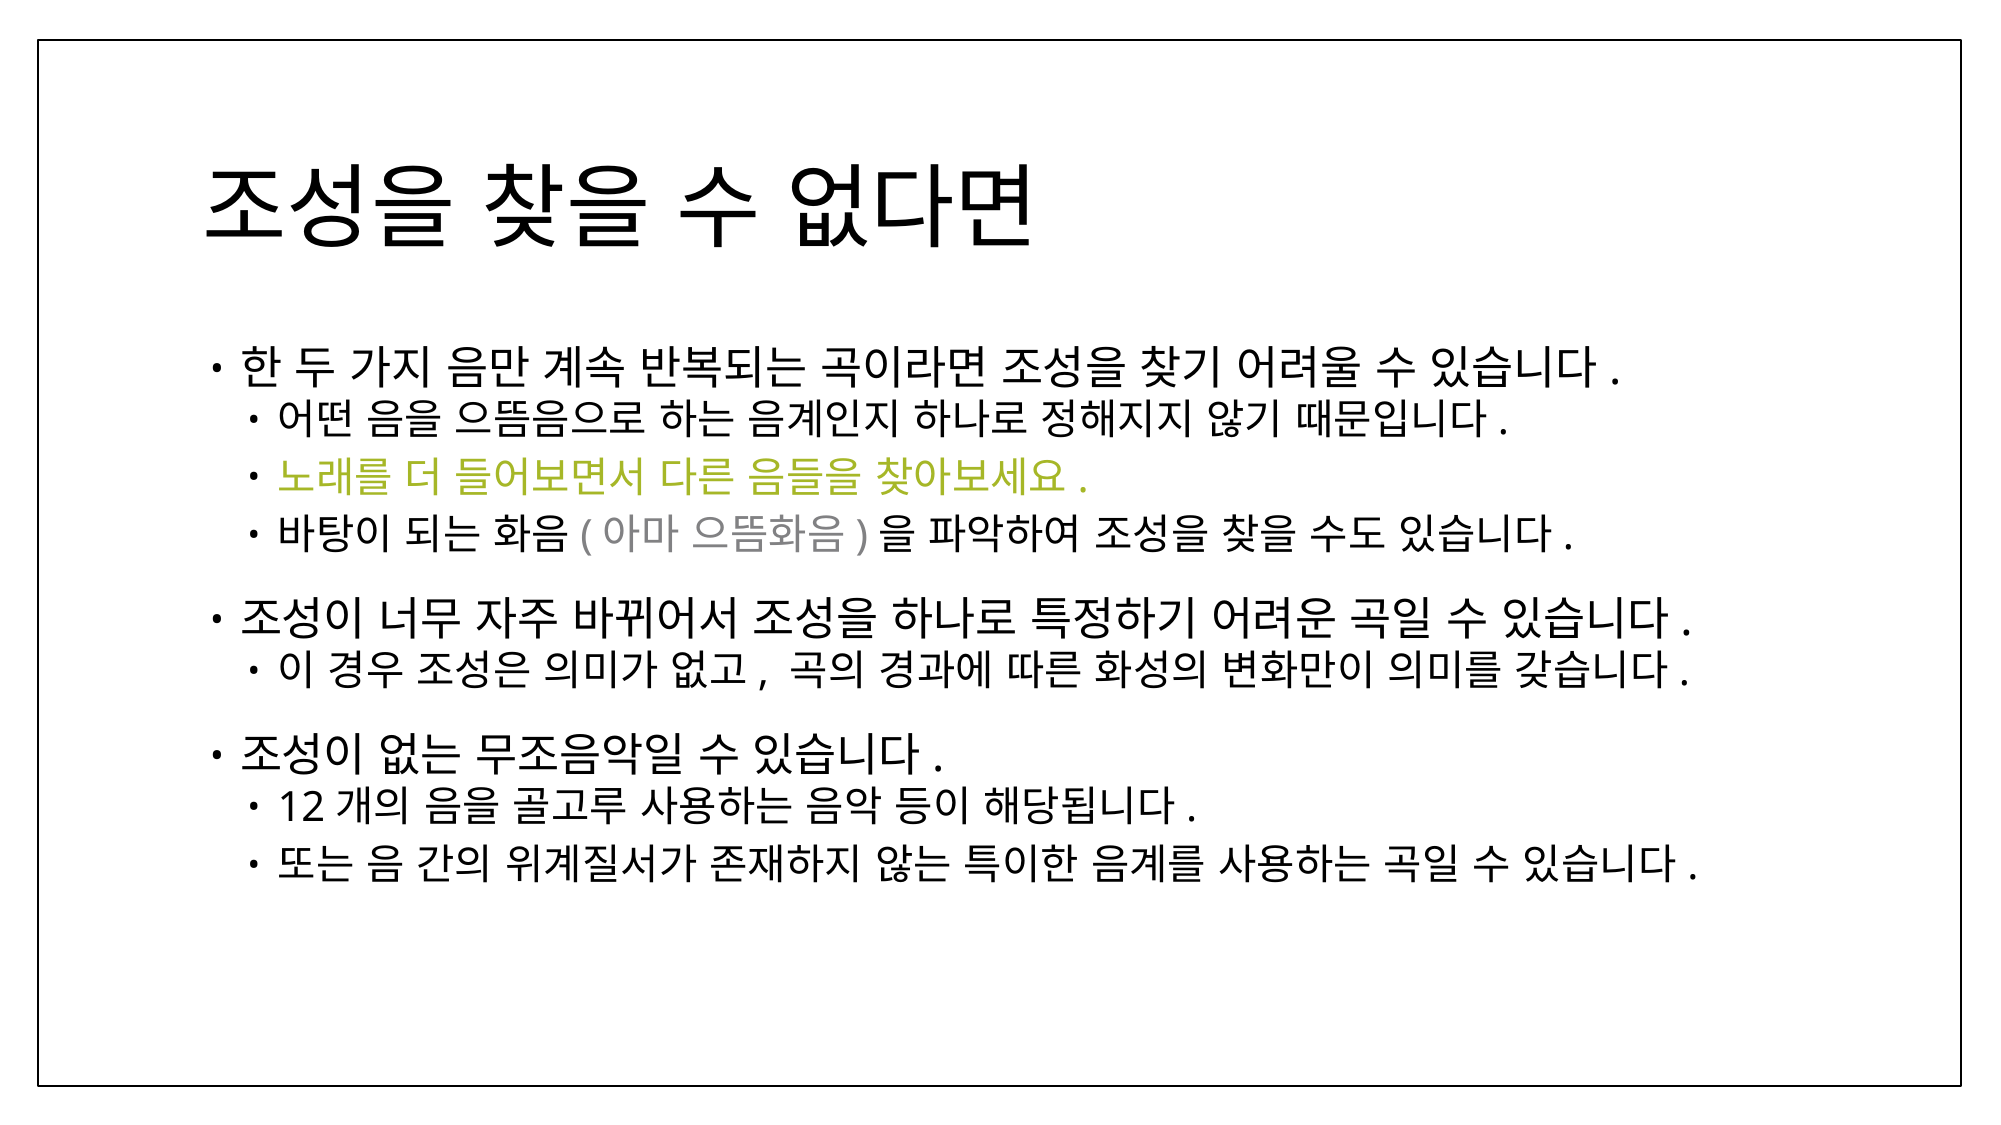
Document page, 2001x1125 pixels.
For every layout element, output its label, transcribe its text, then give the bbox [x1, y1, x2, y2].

list 한 두 가지 음만 계속 반복되는 곡이라면 조성을 찾기 어려울 수 있습니다. 어떤 음을 으뜸음으로 하는 음계인지 하나로 정해지지 않기 때문입니다. 노래를 더 들어보면서 다른 음들을 찾아보세요. 바탕이 되는 화음(아마 으뜸화음)을 파악하여 조성을 찾을 수도 있습니다. 조성이 너무 자주 바뀌어서 조성을 하나로 특정하기 어려운 곡일 수 있습니다. 이 경우 조성은 의미가 없고, 곡의 경과에 따른 화성의 변화만이 의미를 갖습니다. 조성이 없는 무조음악일 수 있습니다. 12개의 음을 골고루 사용하는 음악 등이 해당됩니다. 또는 음 간의 위계질서가 존재하지 않는 특이한 음계를 사용하는 곡일 수 있습니다. [187, 337, 1808, 1000]
title 조성을 찾을 수 없다면 [187, 99, 1808, 323]
